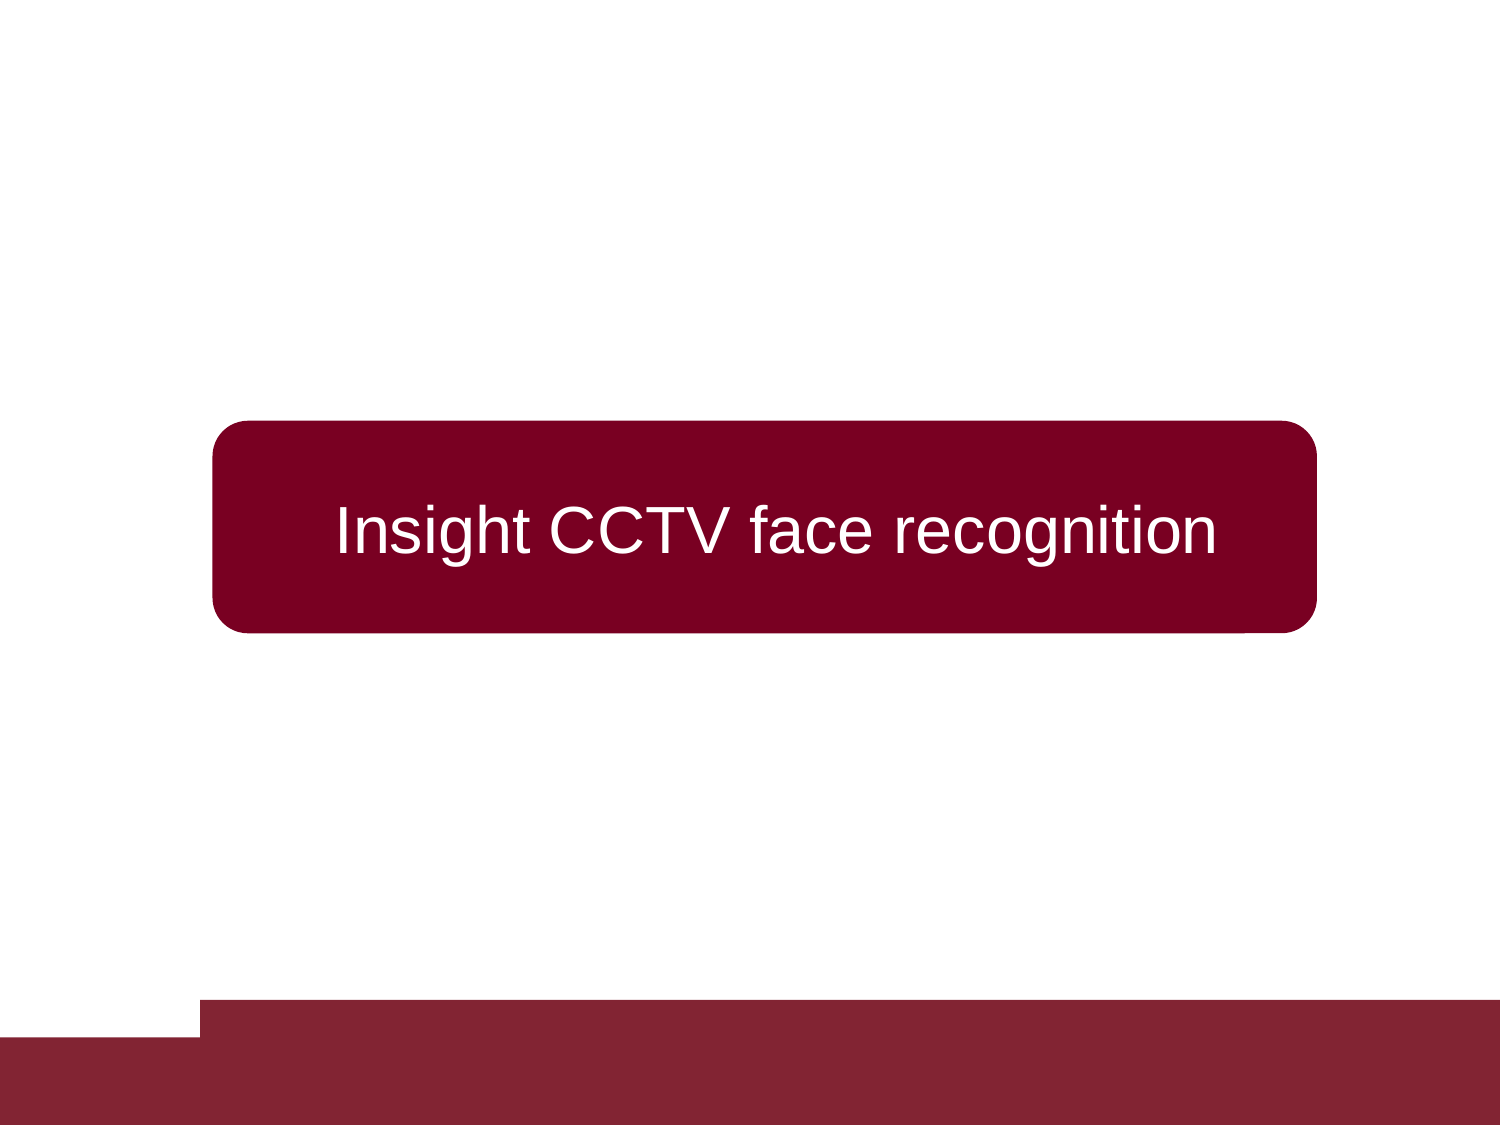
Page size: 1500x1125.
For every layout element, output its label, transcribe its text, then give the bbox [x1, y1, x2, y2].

text_box [212, 563, 1317, 634]
text_box [212, 420, 1317, 479]
text_box Insight CCTV face recognition [157, 479, 1398, 563]
